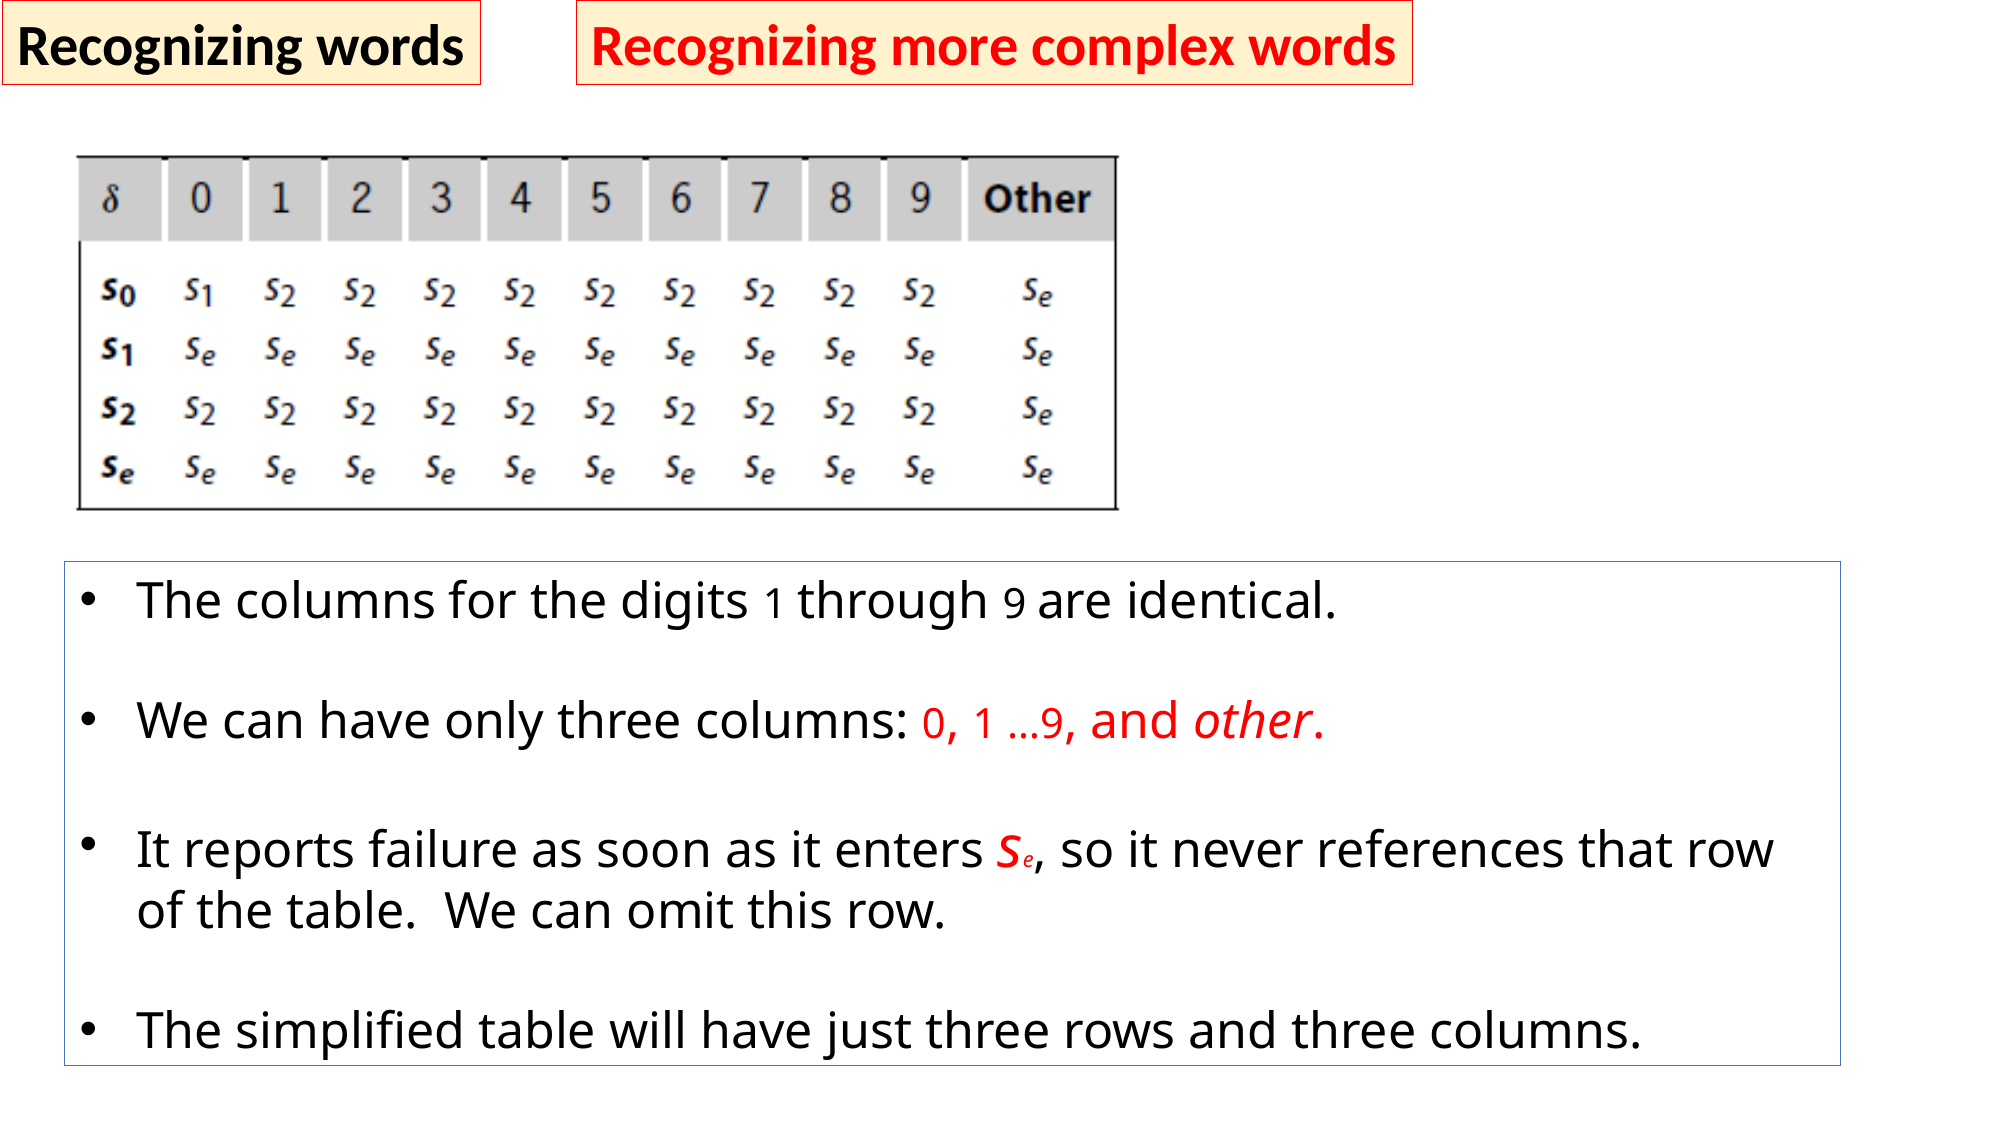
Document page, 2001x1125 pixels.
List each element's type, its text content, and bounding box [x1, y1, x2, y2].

text_box The columns for the digits 1 through 9 are identical. We can have only three columns: 0, 1 …9, and other. It reports failure as soon as it enters se, so it never references that row of the table. We can omit this row. The simplified table will have just three rows and three columns. [64, 561, 1841, 1066]
text_box Recognizing more complex words [576, 0, 1413, 85]
text_box Recognizing words [2, 0, 481, 85]
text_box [29, 130, 1150, 535]
